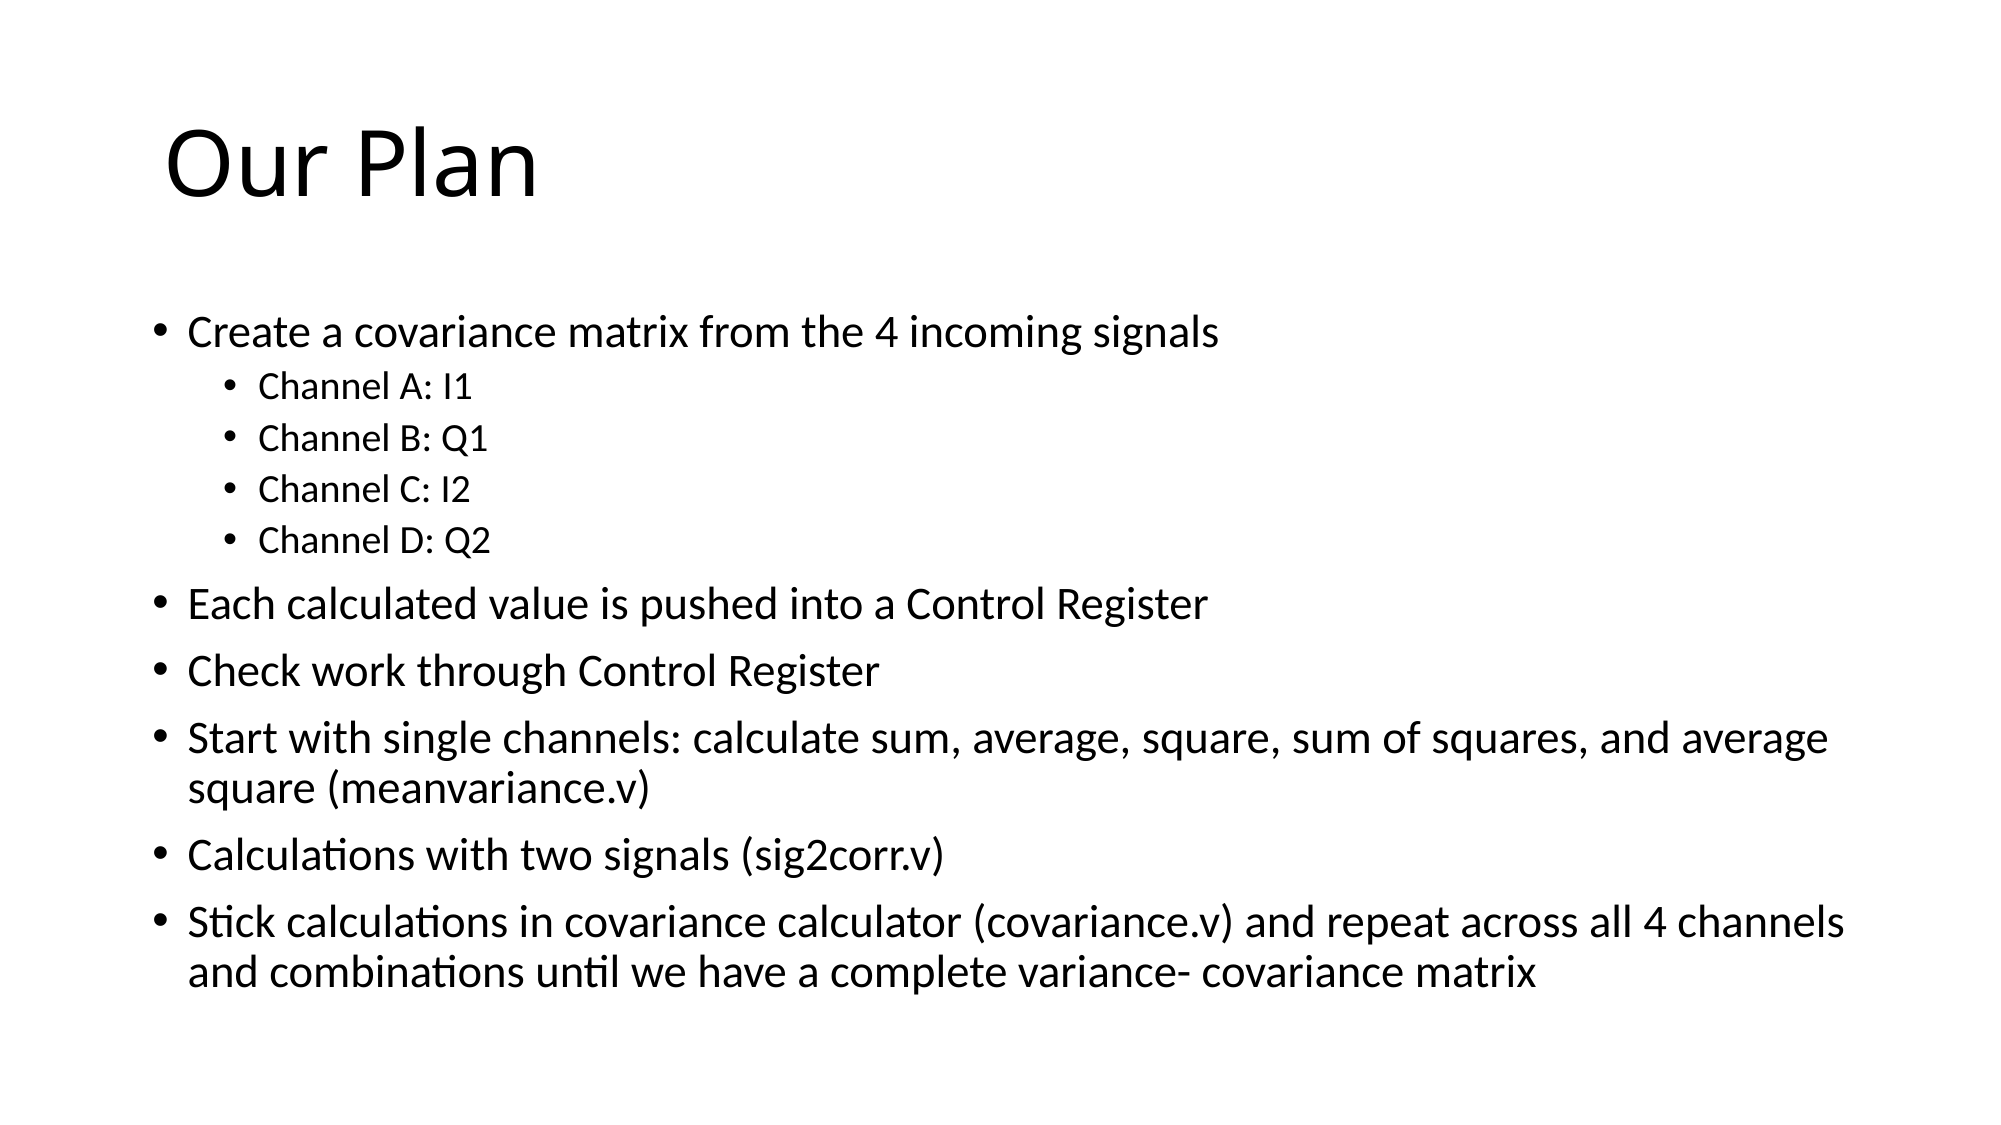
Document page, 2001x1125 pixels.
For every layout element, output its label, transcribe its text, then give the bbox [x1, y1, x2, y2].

title Our Plan [148, 58, 1874, 276]
list Create a covariance matrix from the 4 incoming signals Channel A: I1 Channel B: Q1 Channel C: I2 Channel D: Q2 Each calculated value is pushed into a Control Register Check work through Control Register Start with single channels: calculate sum, average, square, sum of squares, and average square (meanvariance.v) Calculations with two signals (sig2corr.v) Stick calculations in covariance calculator (covariance.v) and repeat across all 4 channels and combinations until we have a complete variance- covariance matrix [137, 299, 1863, 1014]
